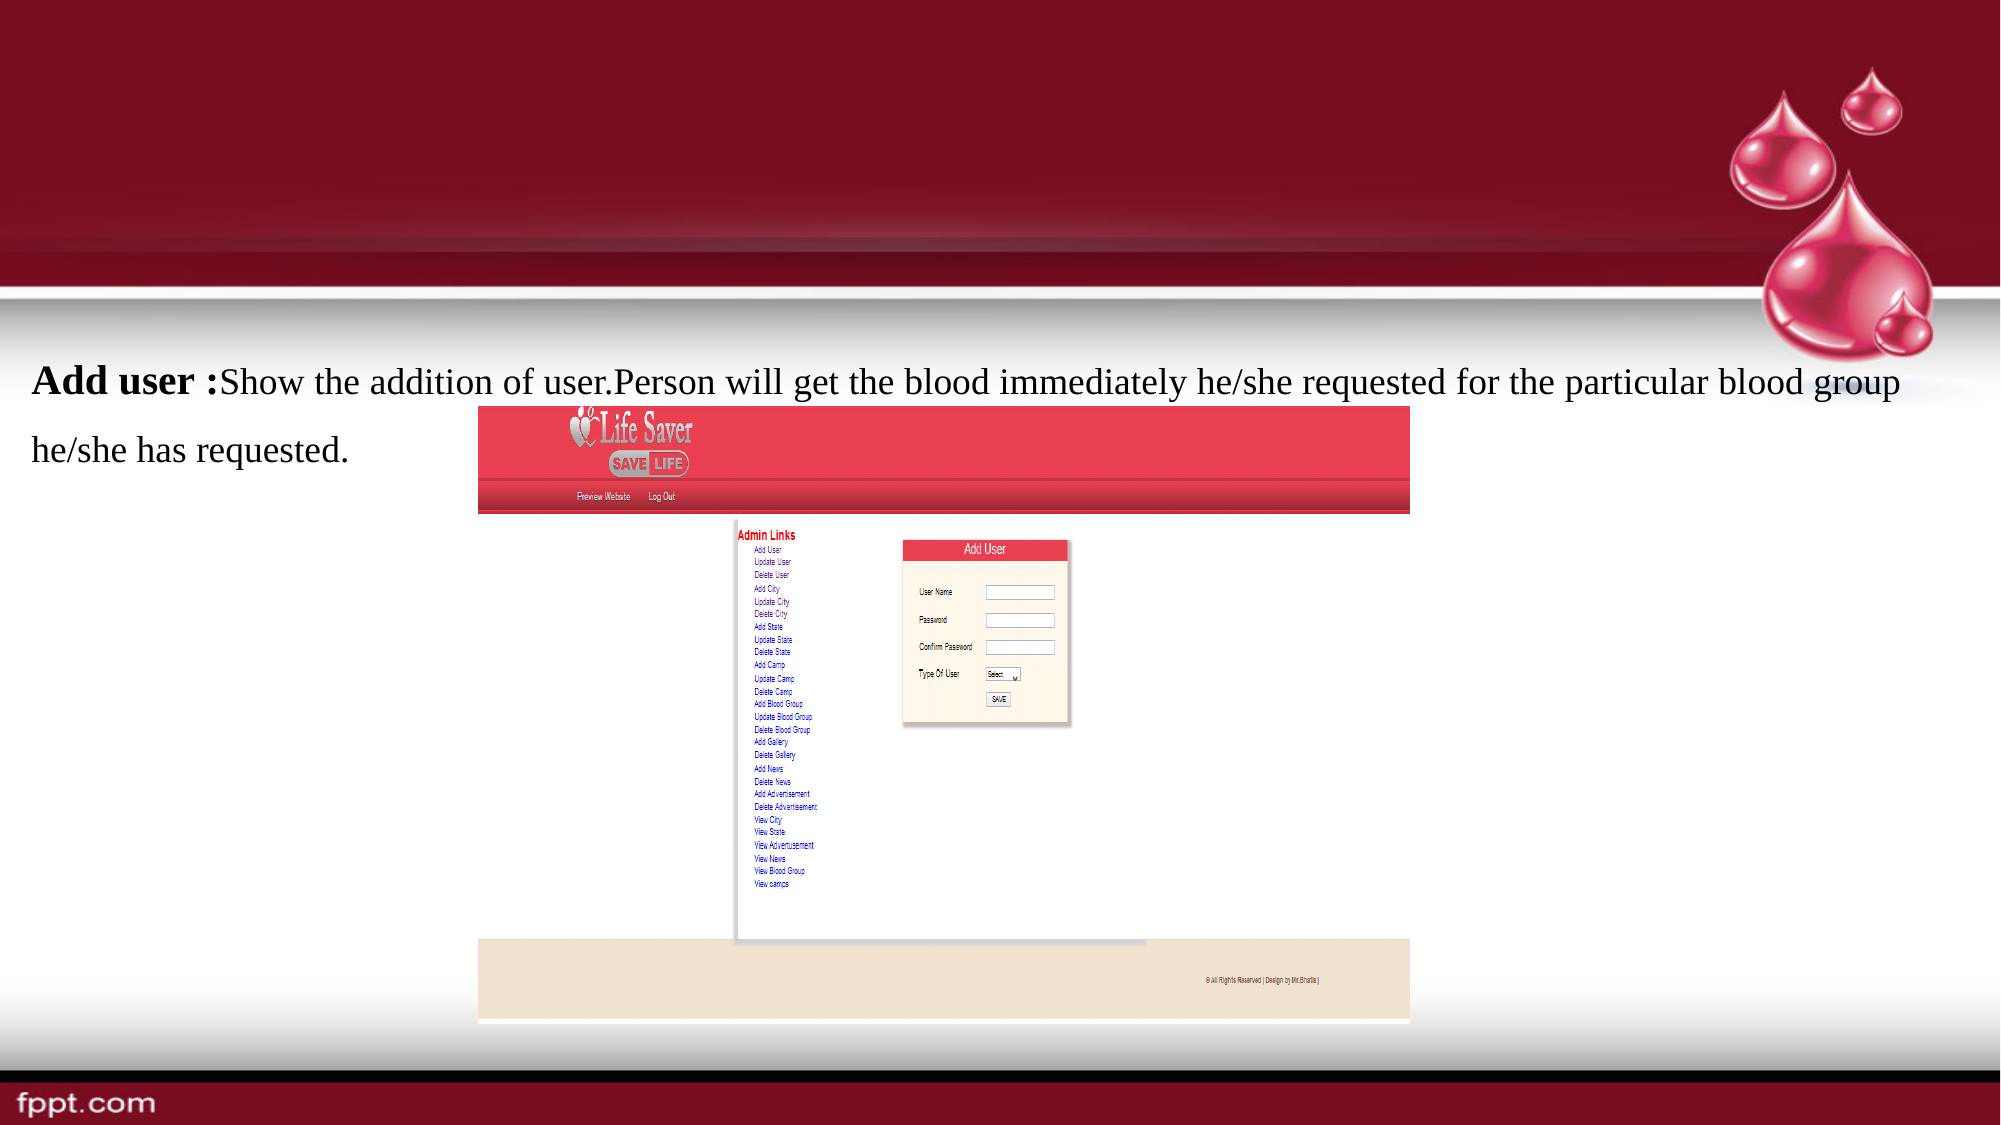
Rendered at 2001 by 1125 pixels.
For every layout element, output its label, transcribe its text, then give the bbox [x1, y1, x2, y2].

text_box Add user :Show the addition of user.Person will get the blood immediately he/she requested for the particular blood group he/she has requested. [16, 320, 1919, 478]
picture [0, 0, 2001, 1125]
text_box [478, 406, 1410, 1024]
